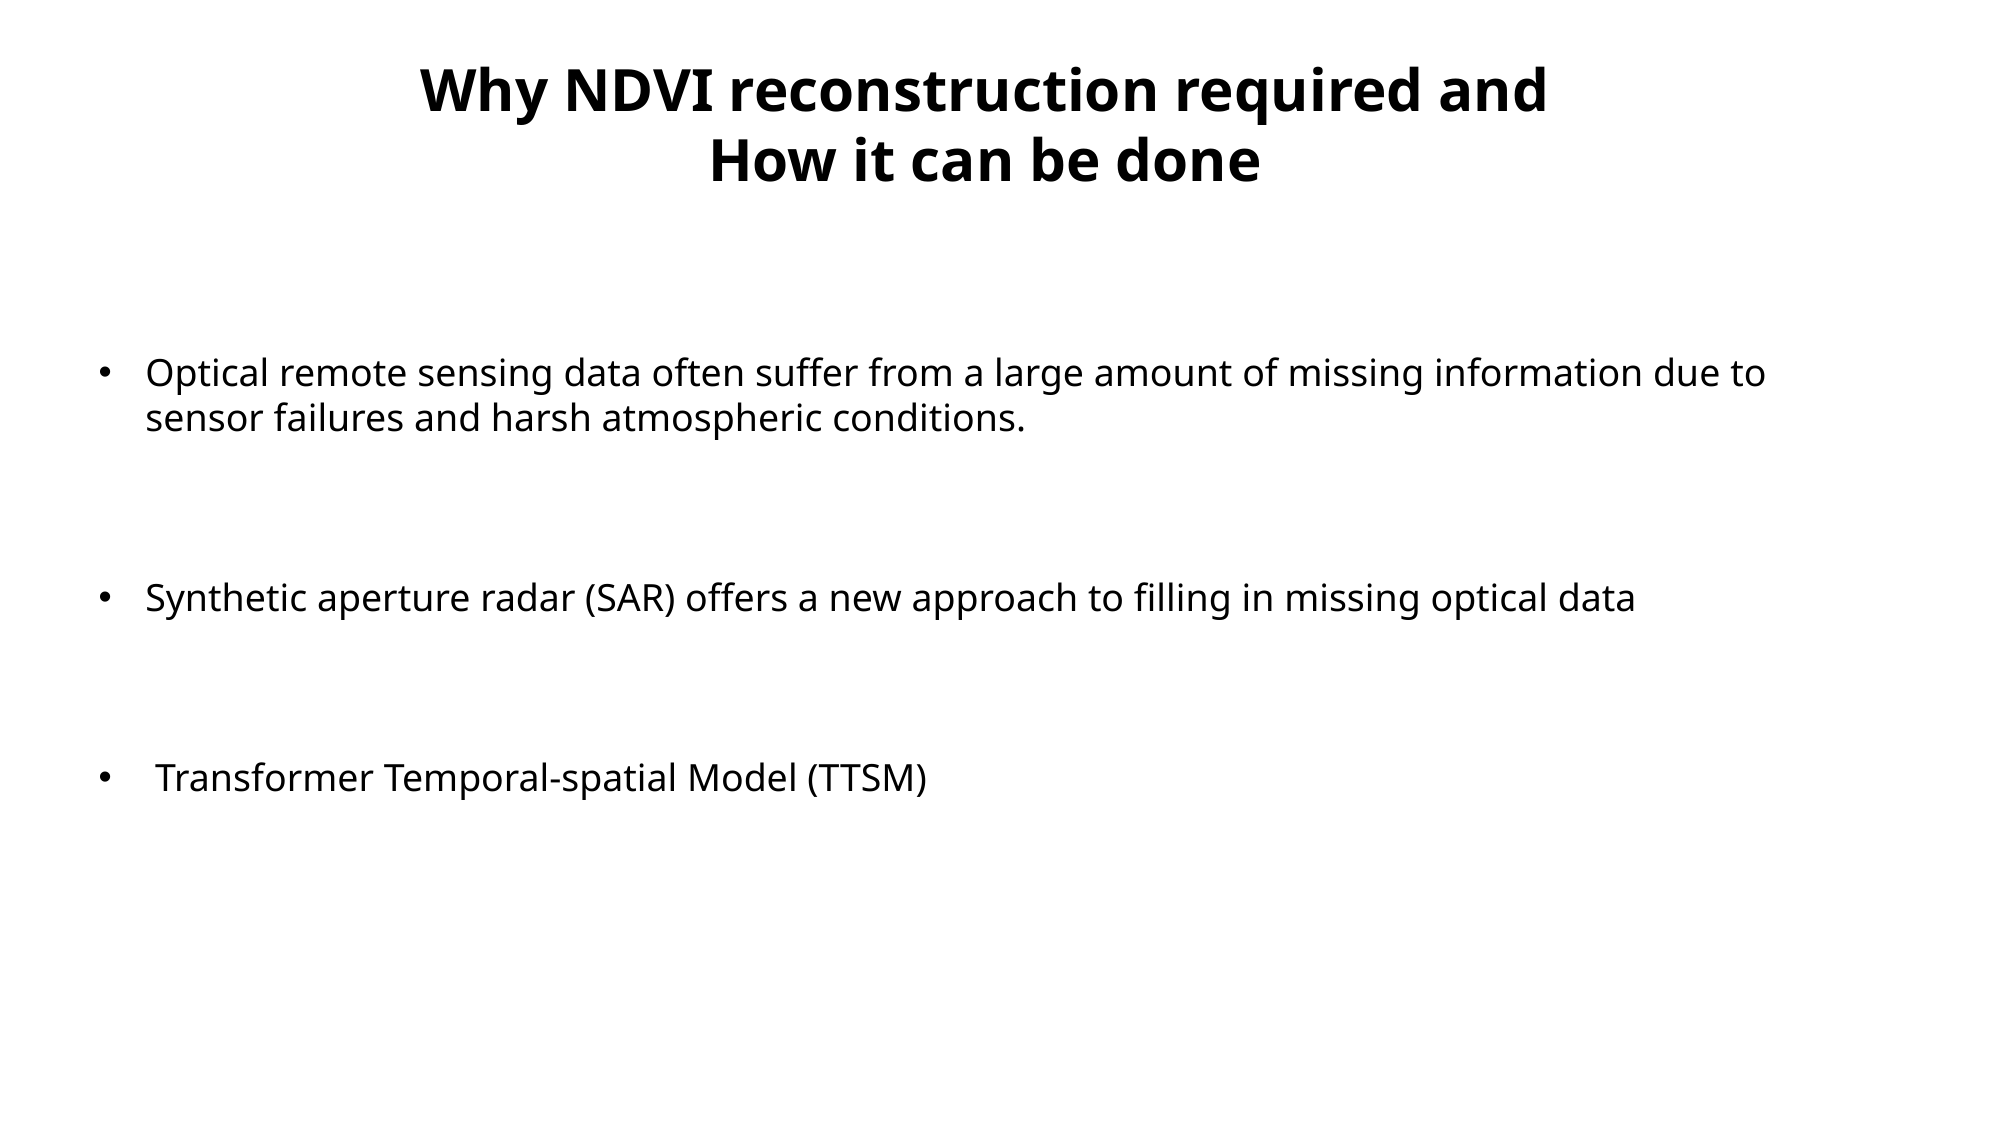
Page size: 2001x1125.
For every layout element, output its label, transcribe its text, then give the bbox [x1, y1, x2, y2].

text_box Why NDVI reconstruction required and How it can be done [397, 46, 1573, 201]
text_box Optical remote sensing data often suffer from a large amount of missing information due to sensor failures and harsh atmospheric conditions. Synthetic aperture radar (SAR) offers a new approach to filling in missing optical data Transformer Temporal-spatial Model (TTSM) [83, 341, 1878, 807]
